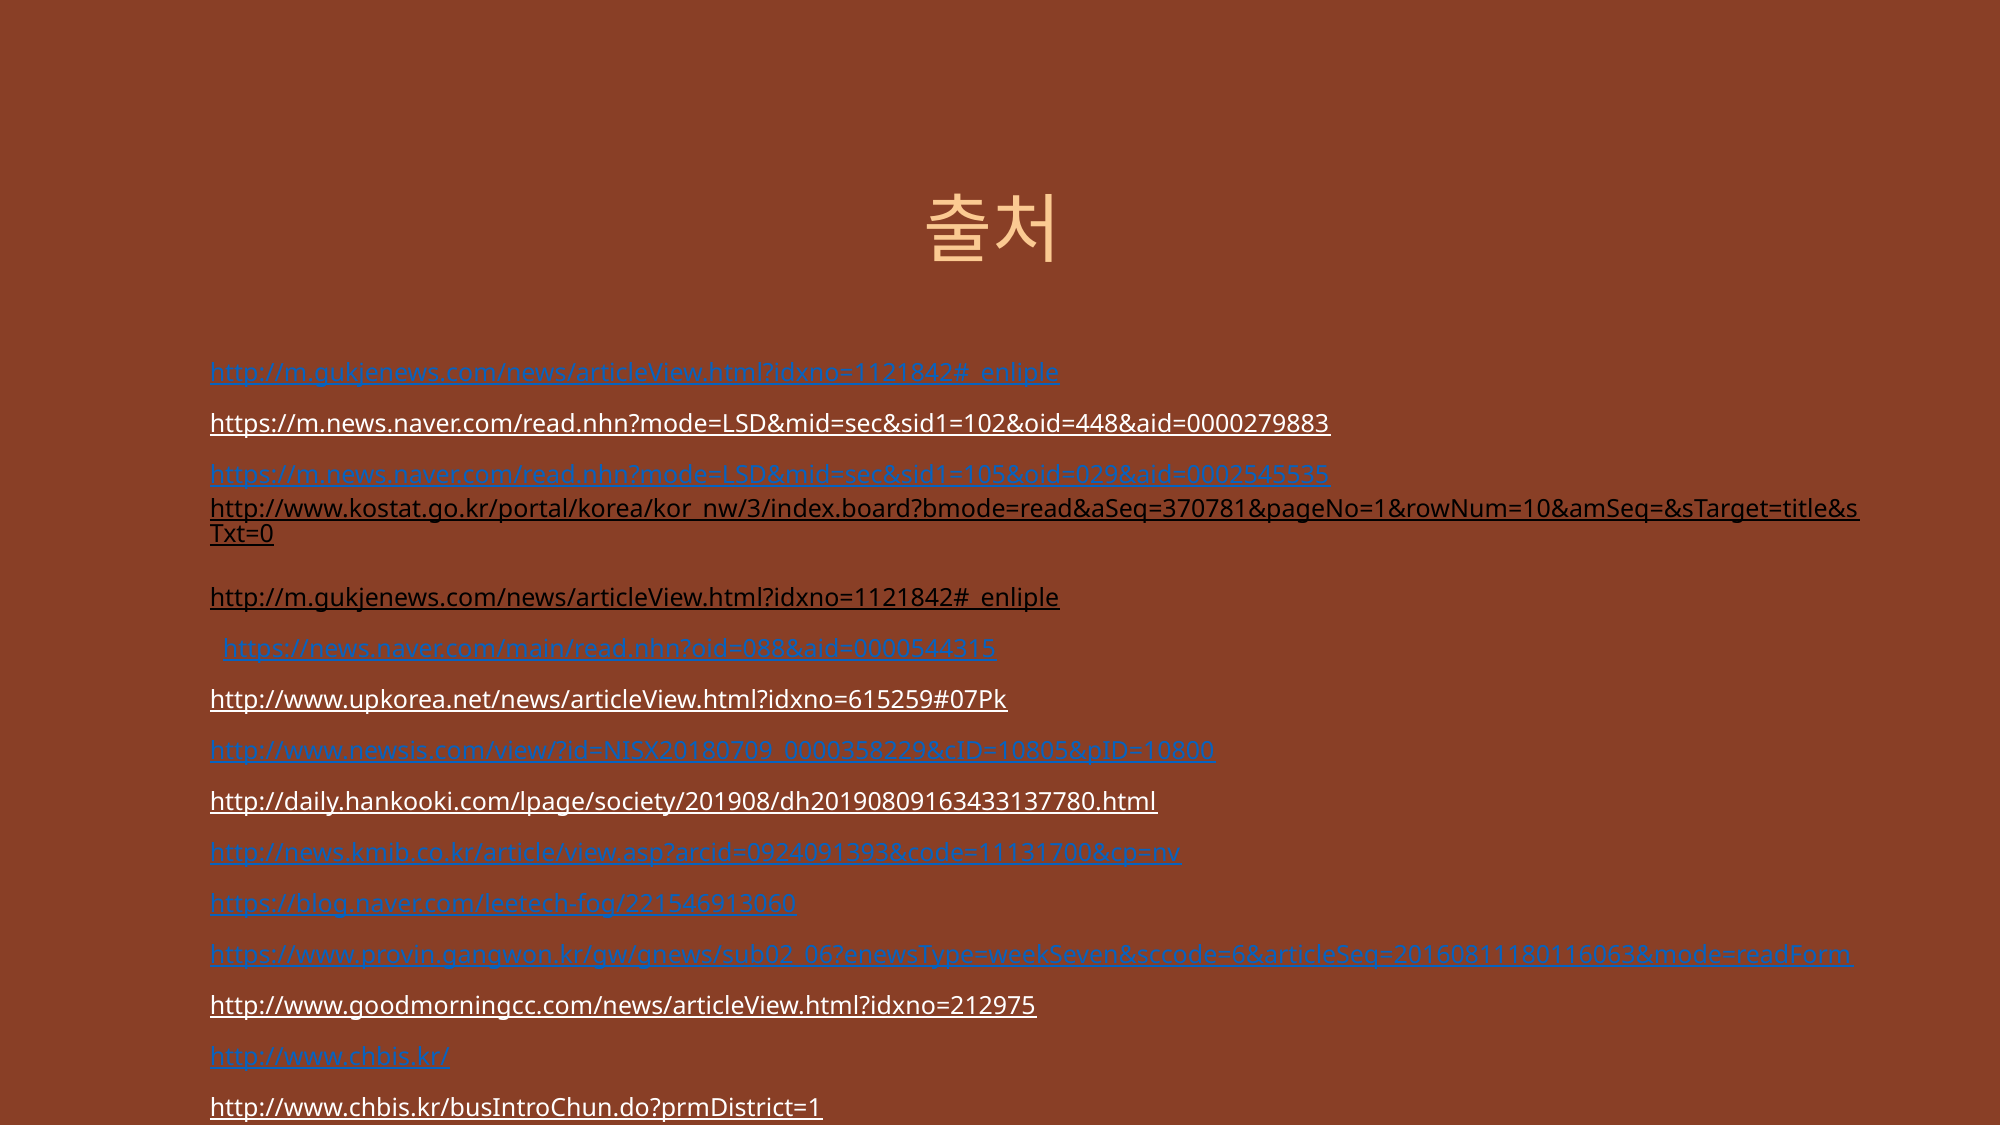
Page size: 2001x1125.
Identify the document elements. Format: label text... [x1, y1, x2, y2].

text_box 출처 [909, 173, 1091, 279]
text_box http://m.gukjenews.com/news/articleView.html?idxno=1121842#_enliple https://m.news.naver.com/read.nhn?mode=LSD&mid=sec&sid1=102&oid=448&aid=0000279883 https://m.news.naver.com/read.nhn?mode=LSD&mid=sec&sid1=105&oid=029&aid=0002545535 http://www.kostat.go.kr/portal/korea/kor_nw/3/index.board?bmode=read&aSeq=370781&pageNo=1&rowNum=10&amSeq=&sTarget=title&sTxt=0 http://m.gukjenews.com/news/articleView.html?idxno=1121842#_enliple https://news.naver.com/main/read.nhn?oid=088&aid=0000544315 http://www.upkorea.net/news/articleView.html?idxno=615259#07Pk http://www.newsis.com/view/?id=NISX20180709_0000358229&cID=10805&pID=10800 http://daily.hankooki.com/lpage/society/201908/dh20190809163433137780.html http://news.kmib.co.kr/article/view.asp?arcid=0924091393&code=11131700&cp=nv https://blog.naver.com/leetech-fog/221546913060 https://www.provin.gangwon.kr/gw/gnews/sub02_06?enewsType=weekSeven&sccode=6&articleSeq=20160811180116063&mode=readForm http://www.goodmorningcc.com/news/articleView.html?idxno=212975 http://www.chbis.kr/ http://www.chbis.kr/busIntroChun.do?prmDistrict=1 http://www.gukjenews.com/news/articleView.html?idxno=1121842 [195, 331, 1879, 1125]
